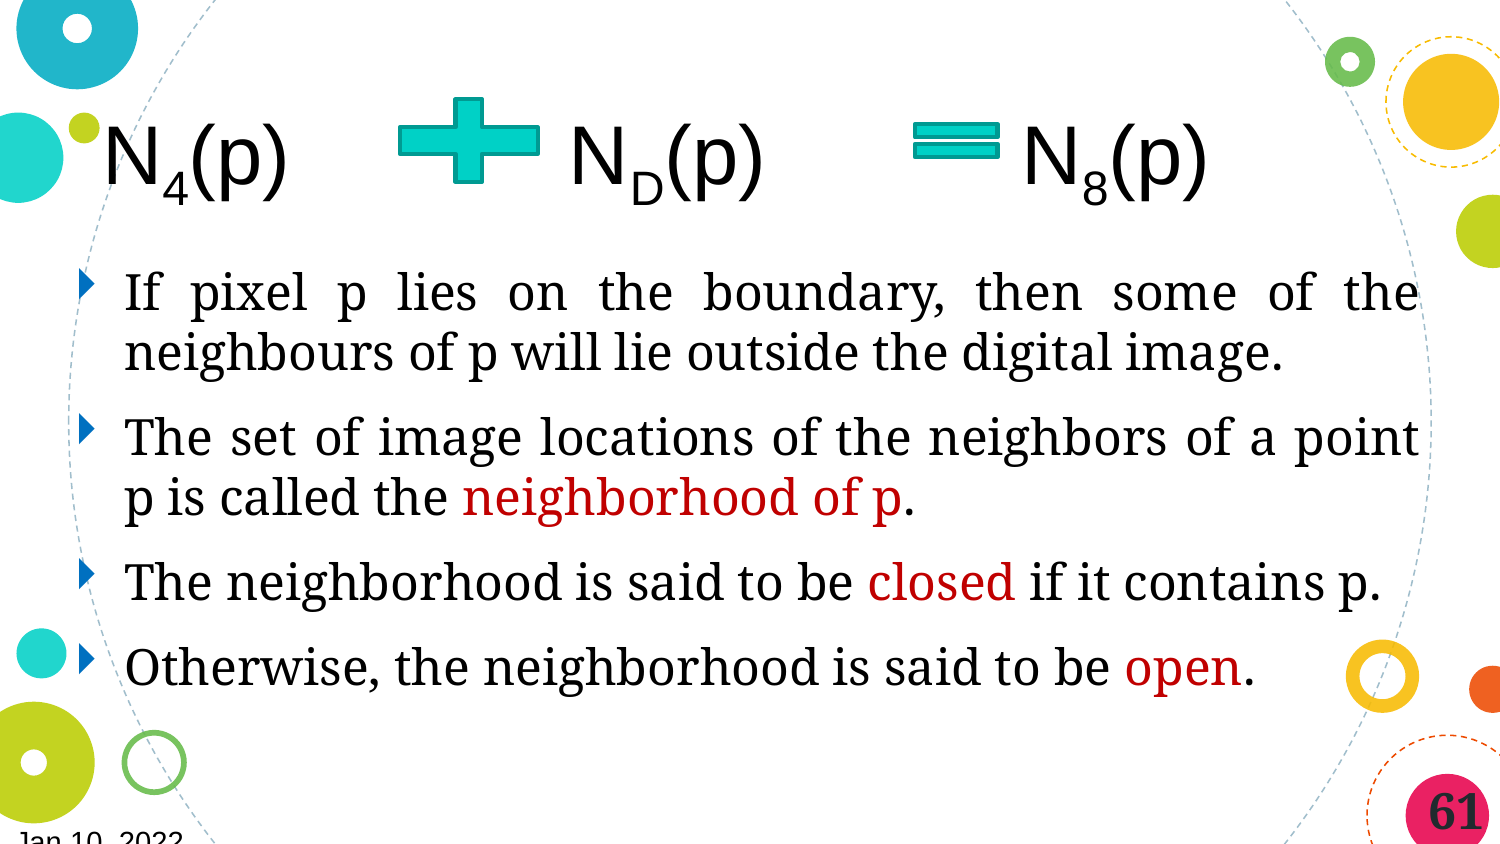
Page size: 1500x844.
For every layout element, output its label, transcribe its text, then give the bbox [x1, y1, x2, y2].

text_box If pixel p lies on the boundary, then some of the neighbours of p will lie outside the digital image. The set of image locations of the neighbors of a point p is called the neighborhood of p. The neighborhood is said to be closed if it contains p. Otherwise, the neighborhood is said to be open. [50, 253, 1436, 703]
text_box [87, 84, 1363, 211]
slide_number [0, 815, 329, 844]
slide_number 61 [1316, 764, 1500, 844]
